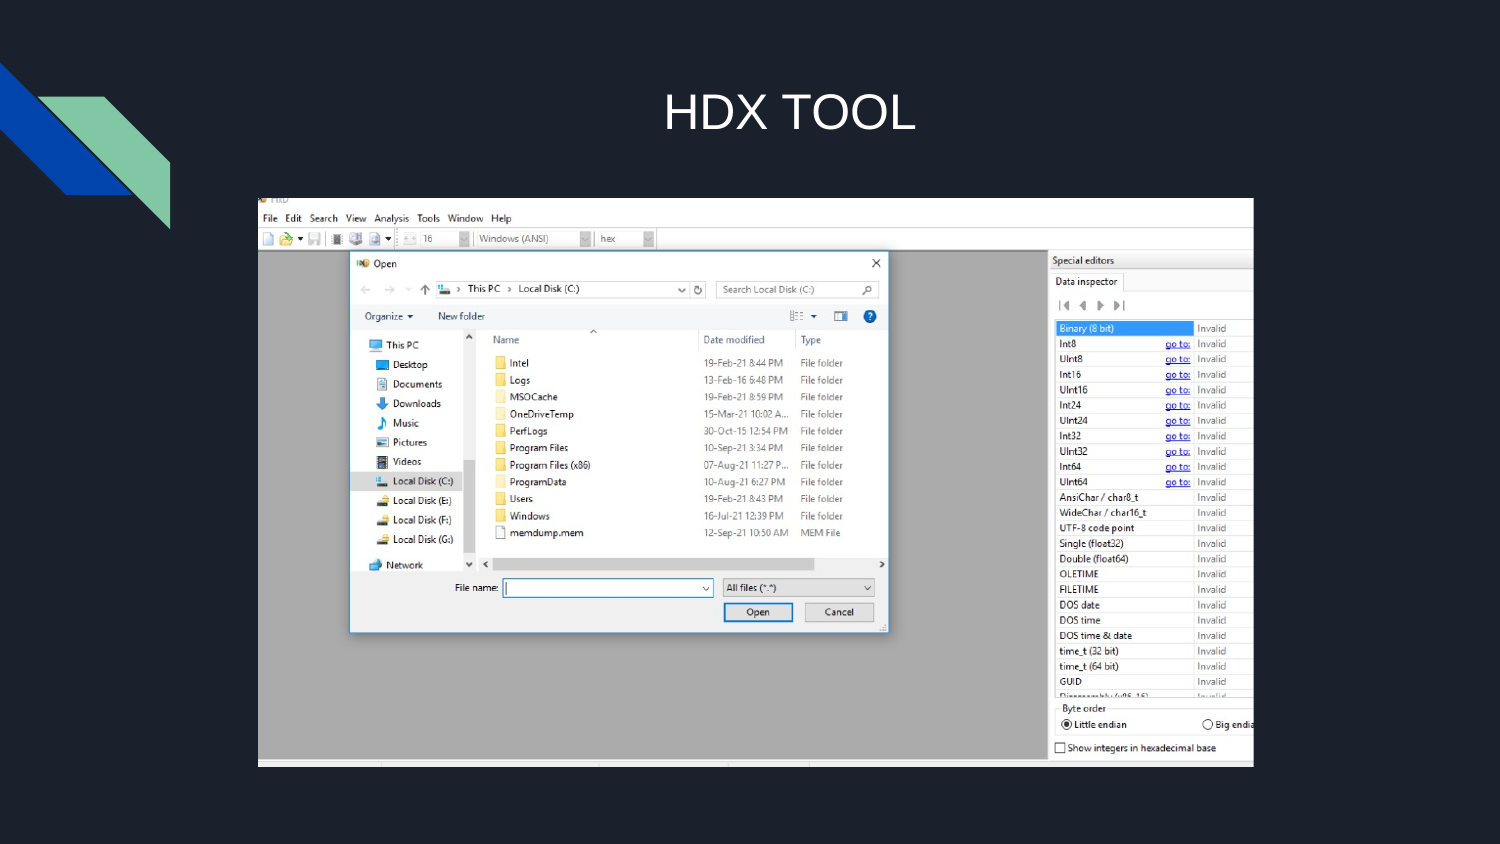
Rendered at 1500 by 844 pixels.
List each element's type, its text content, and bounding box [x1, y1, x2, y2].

title HDX TOOL [212, 64, 1368, 215]
picture [257, 198, 1254, 767]
